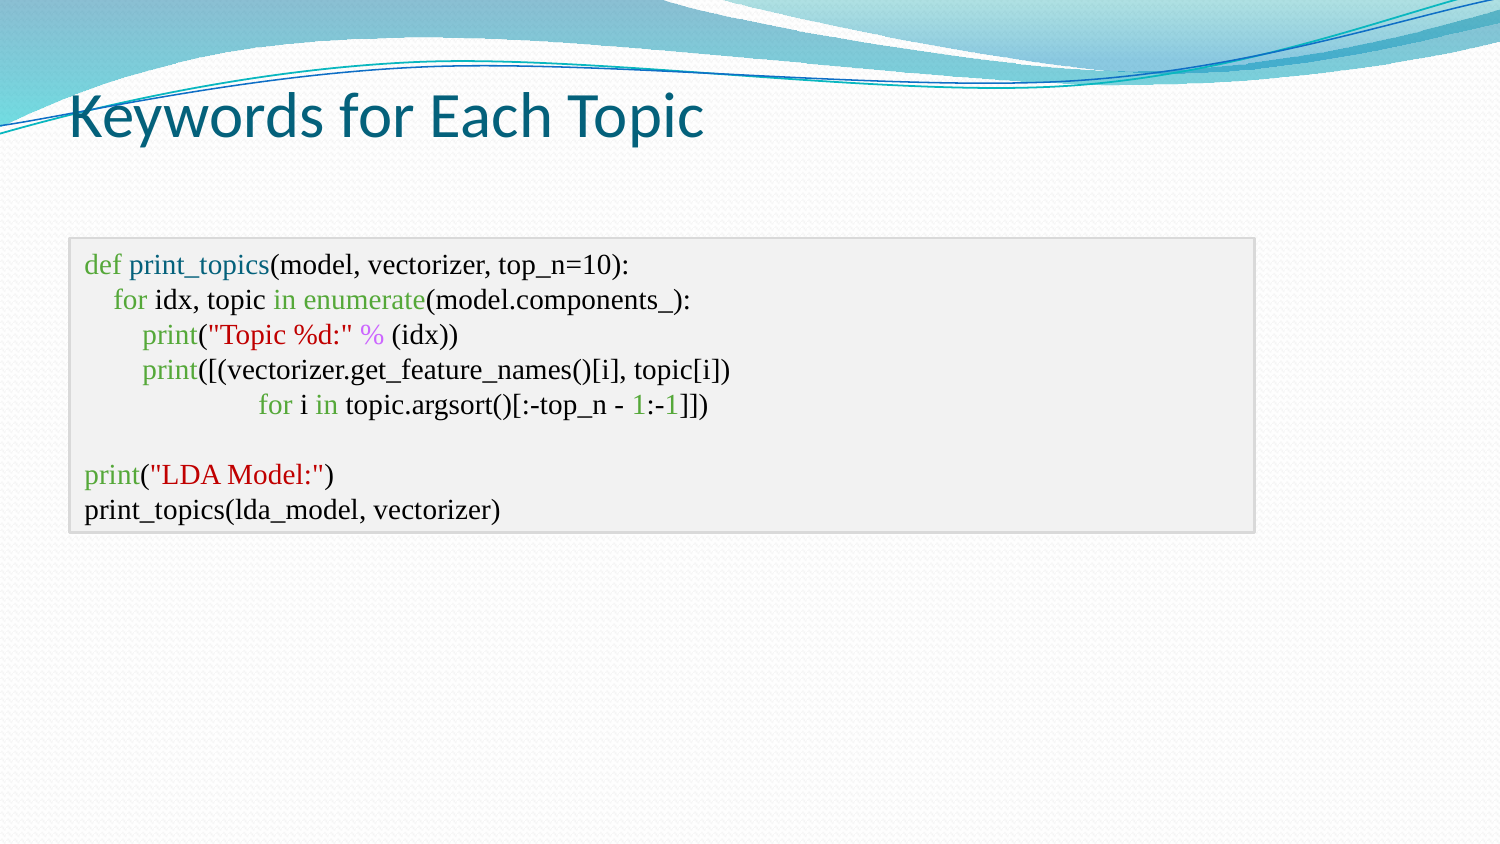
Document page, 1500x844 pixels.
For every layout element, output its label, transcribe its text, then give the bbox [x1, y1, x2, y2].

title Keywords for Each Topic [69, 65, 1420, 151]
text_box def print_topics(model, vectorizer, top_n=10): for idx, topic in enumerate(model.components_): print("Topic %d:" % (idx)) print([(vectorizer.get_feature_names()[i], topic[i]) for i in topic.argsort()[:-top_n - 1:-1]]) print("LDA Model:") print_topics(lda_model, vectorizer) [69, 238, 1255, 533]
